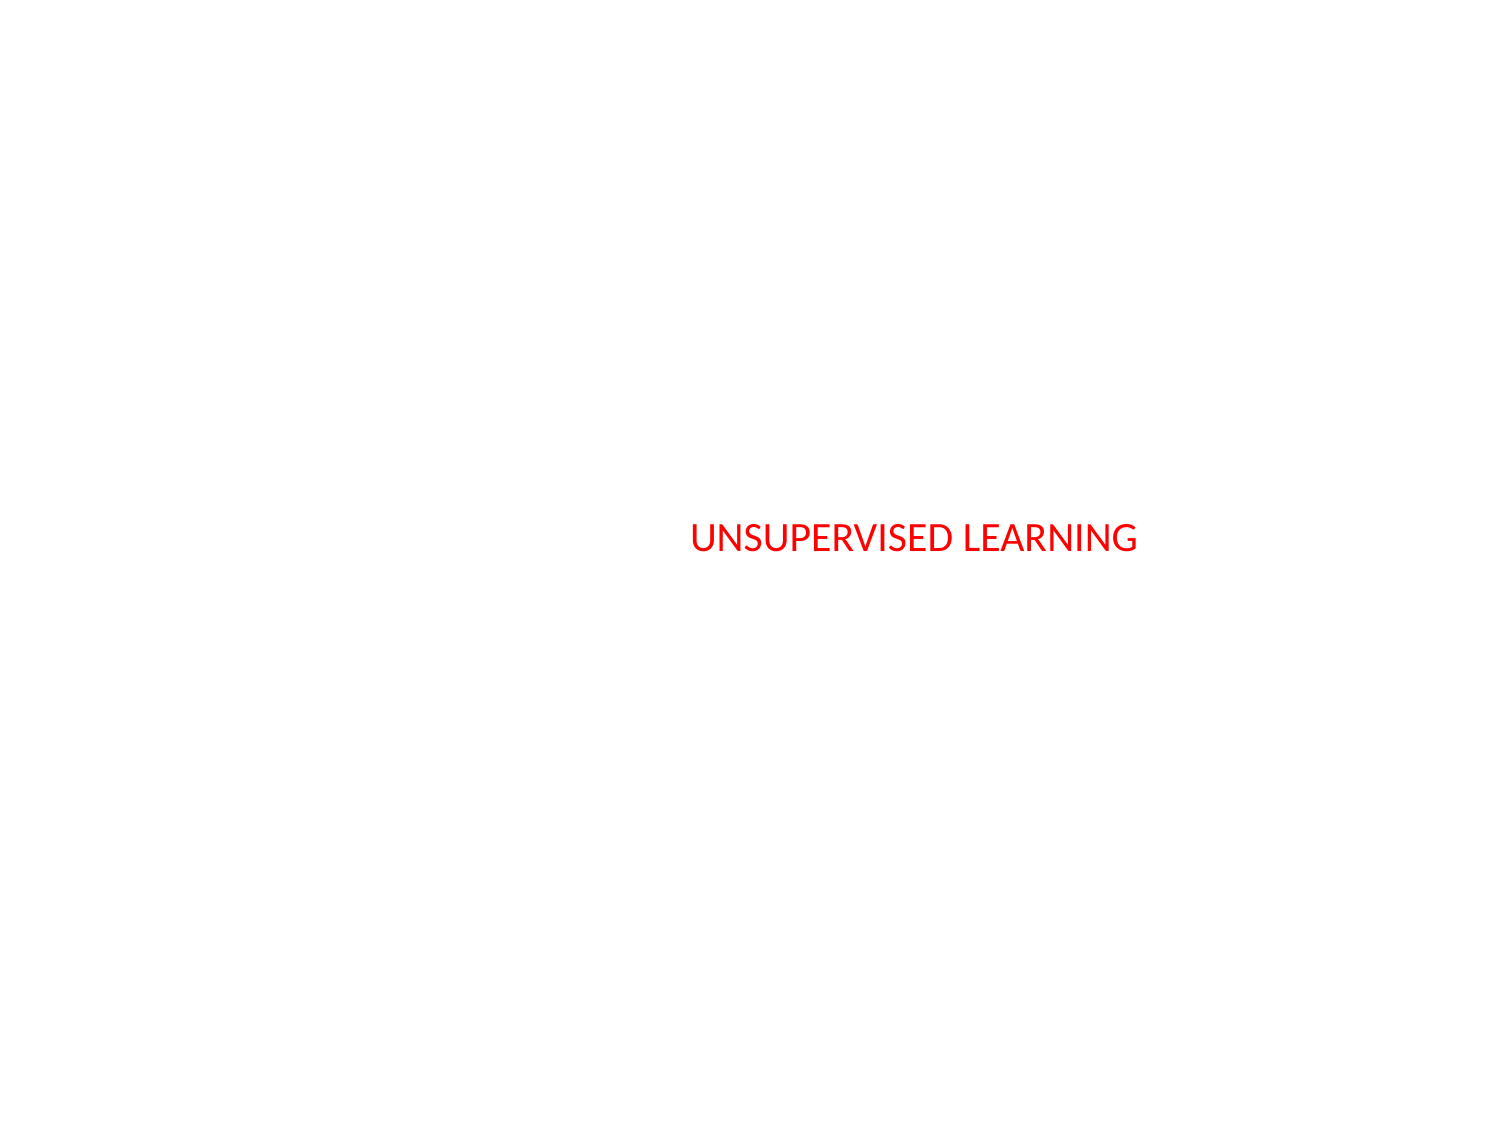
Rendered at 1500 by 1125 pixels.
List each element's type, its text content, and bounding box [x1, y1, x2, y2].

list UNSUPERVISED LEARNING [75, 262, 1425, 1005]
